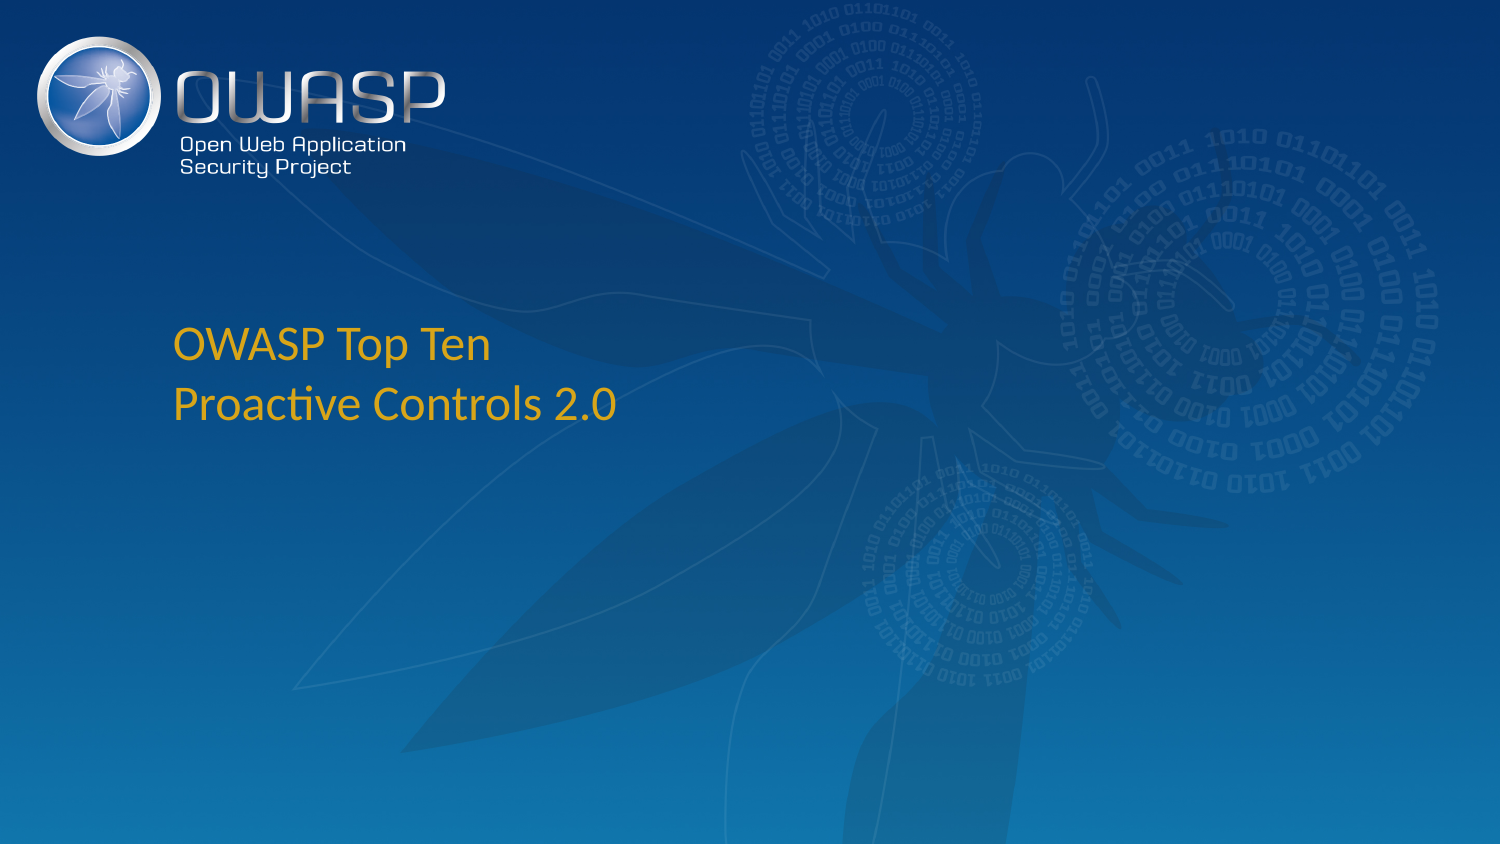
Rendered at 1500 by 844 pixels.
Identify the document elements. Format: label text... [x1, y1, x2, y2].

title OWASP Top Ten Proactive Controls 2.0 [157, 280, 1275, 462]
picture [0, 0, 1500, 844]
